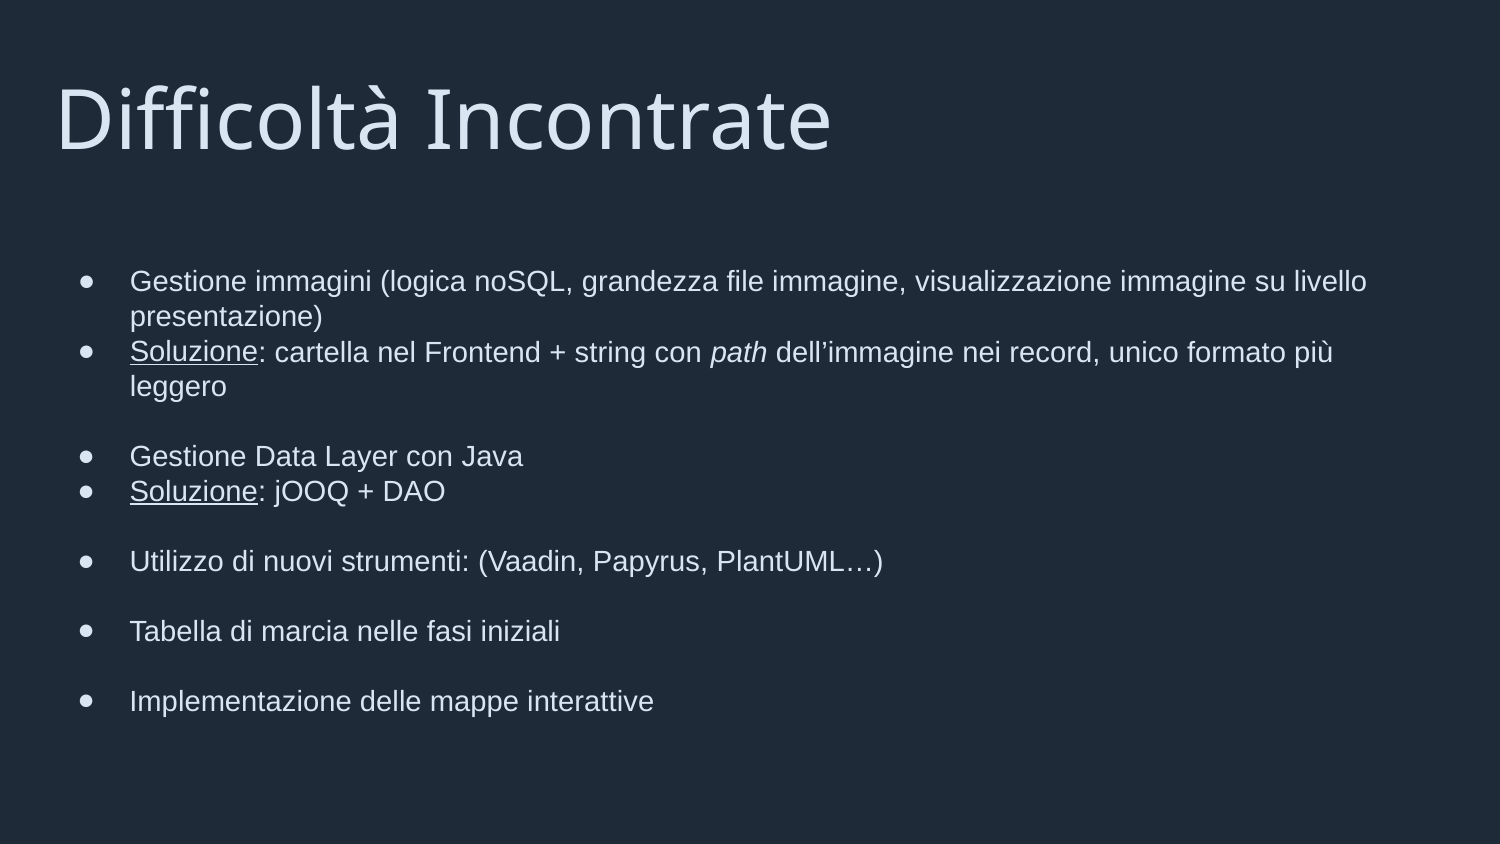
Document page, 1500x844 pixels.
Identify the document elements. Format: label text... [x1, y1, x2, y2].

text_box Difficoltà Incontrate [54, 66, 902, 167]
text_box Gestione immagini (logica noSQL, grandezza file immagine, visualizzazione immagine su livello presentazione) Soluzione: cartella nel Frontend + string con path dell’immagine nei record, unico formato più leggero Gestione Data Layer con Java Soluzione: jOOQ + DAO Utilizzo di nuovi strumenti: (Vaadin, Papyrus, PlantUML…) Tabella di marcia nelle fasi iniziali Implementazione delle mappe interattive [54, 262, 1421, 750]
